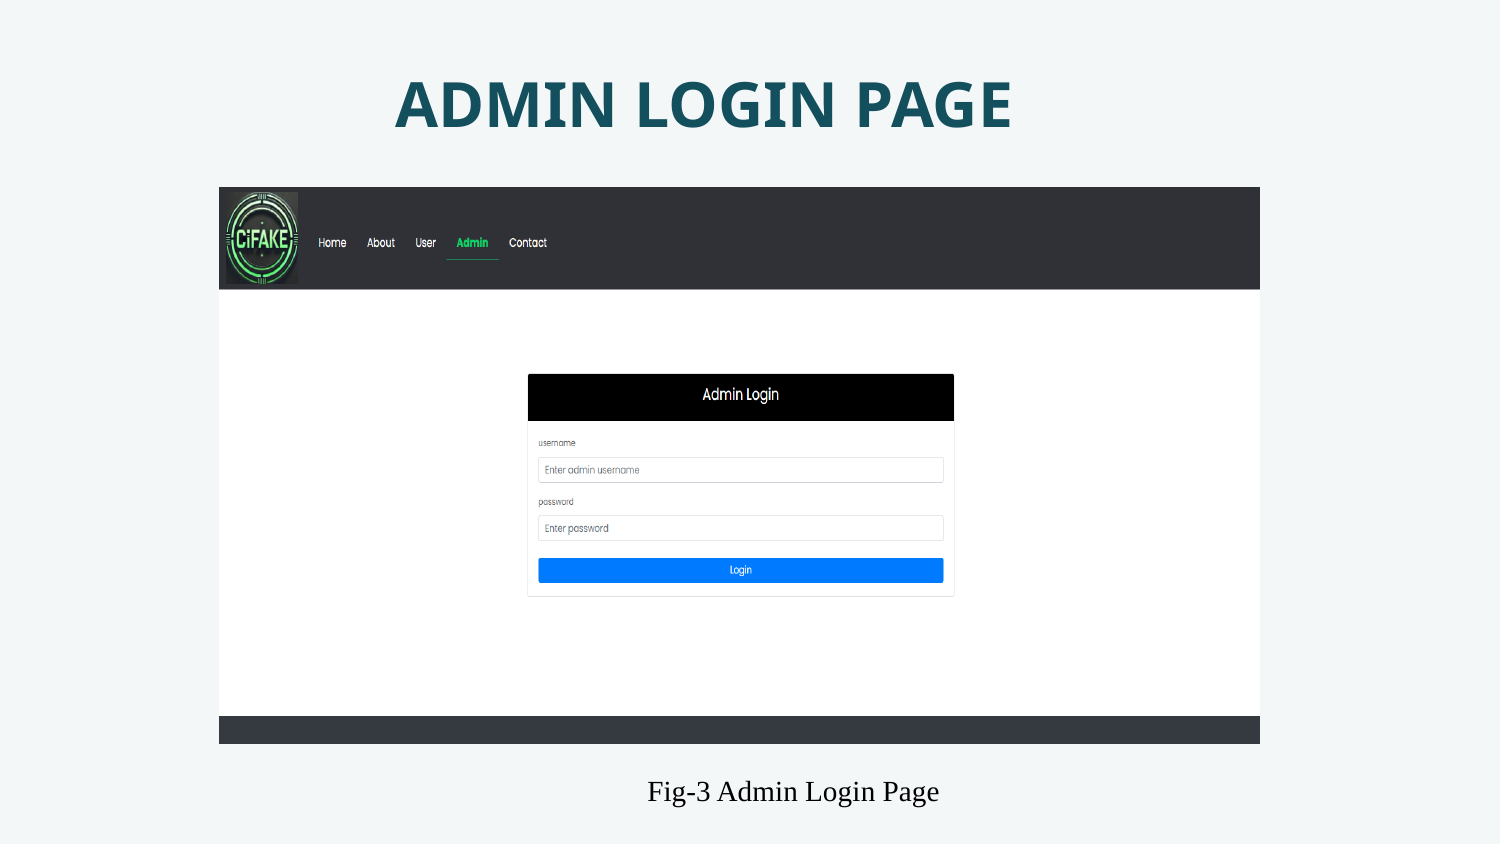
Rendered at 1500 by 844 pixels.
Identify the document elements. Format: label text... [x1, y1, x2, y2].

text_box ADMIN LOGIN PAGE [380, 57, 1069, 147]
picture [219, 186, 1260, 745]
text_box Fig-3 Admin Login Page [571, 764, 1017, 815]
